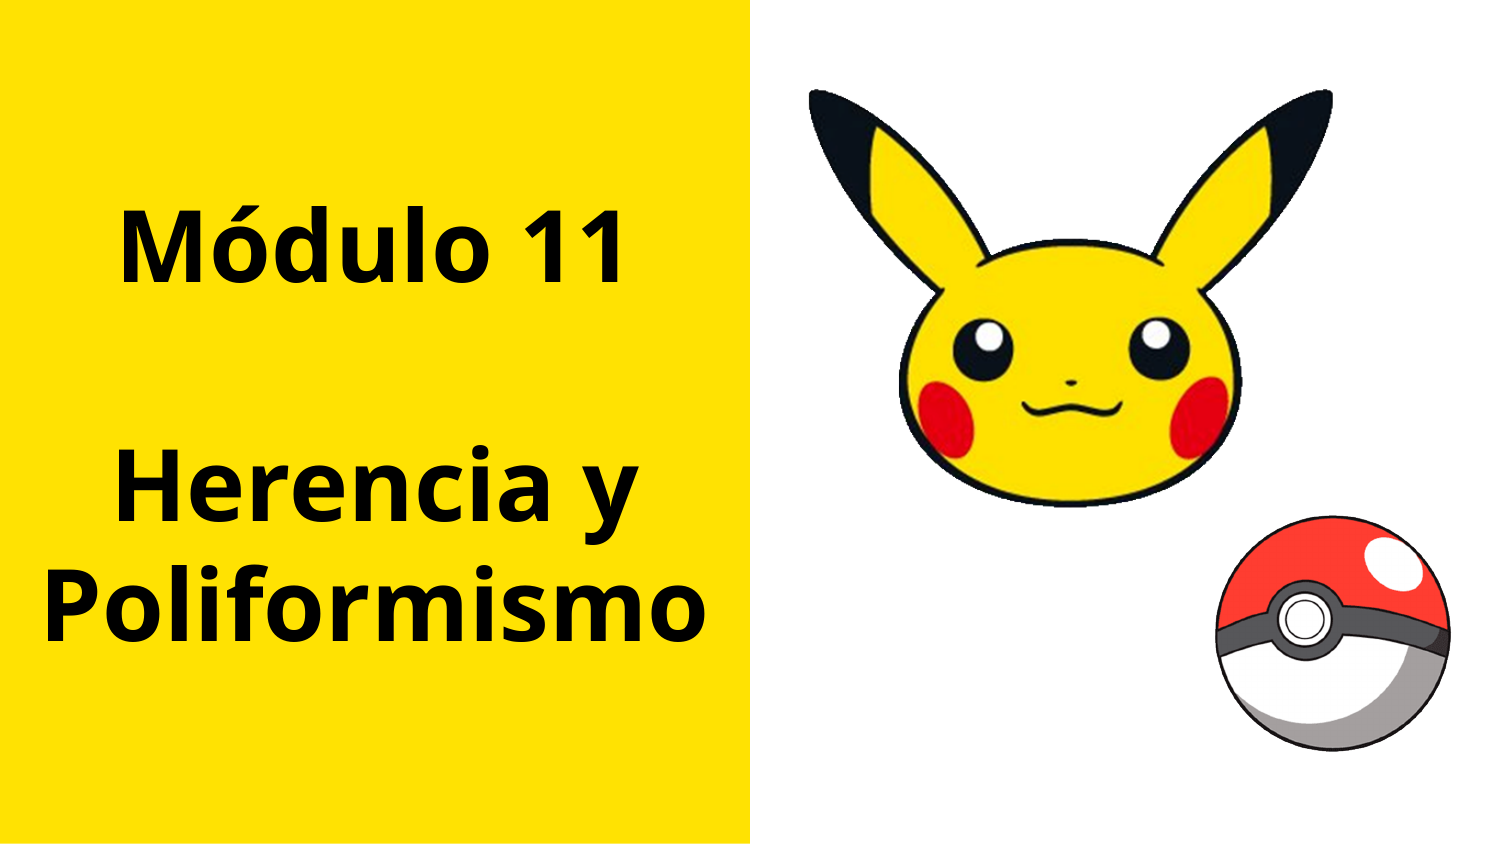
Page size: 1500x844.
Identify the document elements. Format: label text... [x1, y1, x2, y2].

picture [789, 44, 1460, 762]
subtitle Módulo 11 Herencia y Poliformismo [0, 0, 750, 844]
